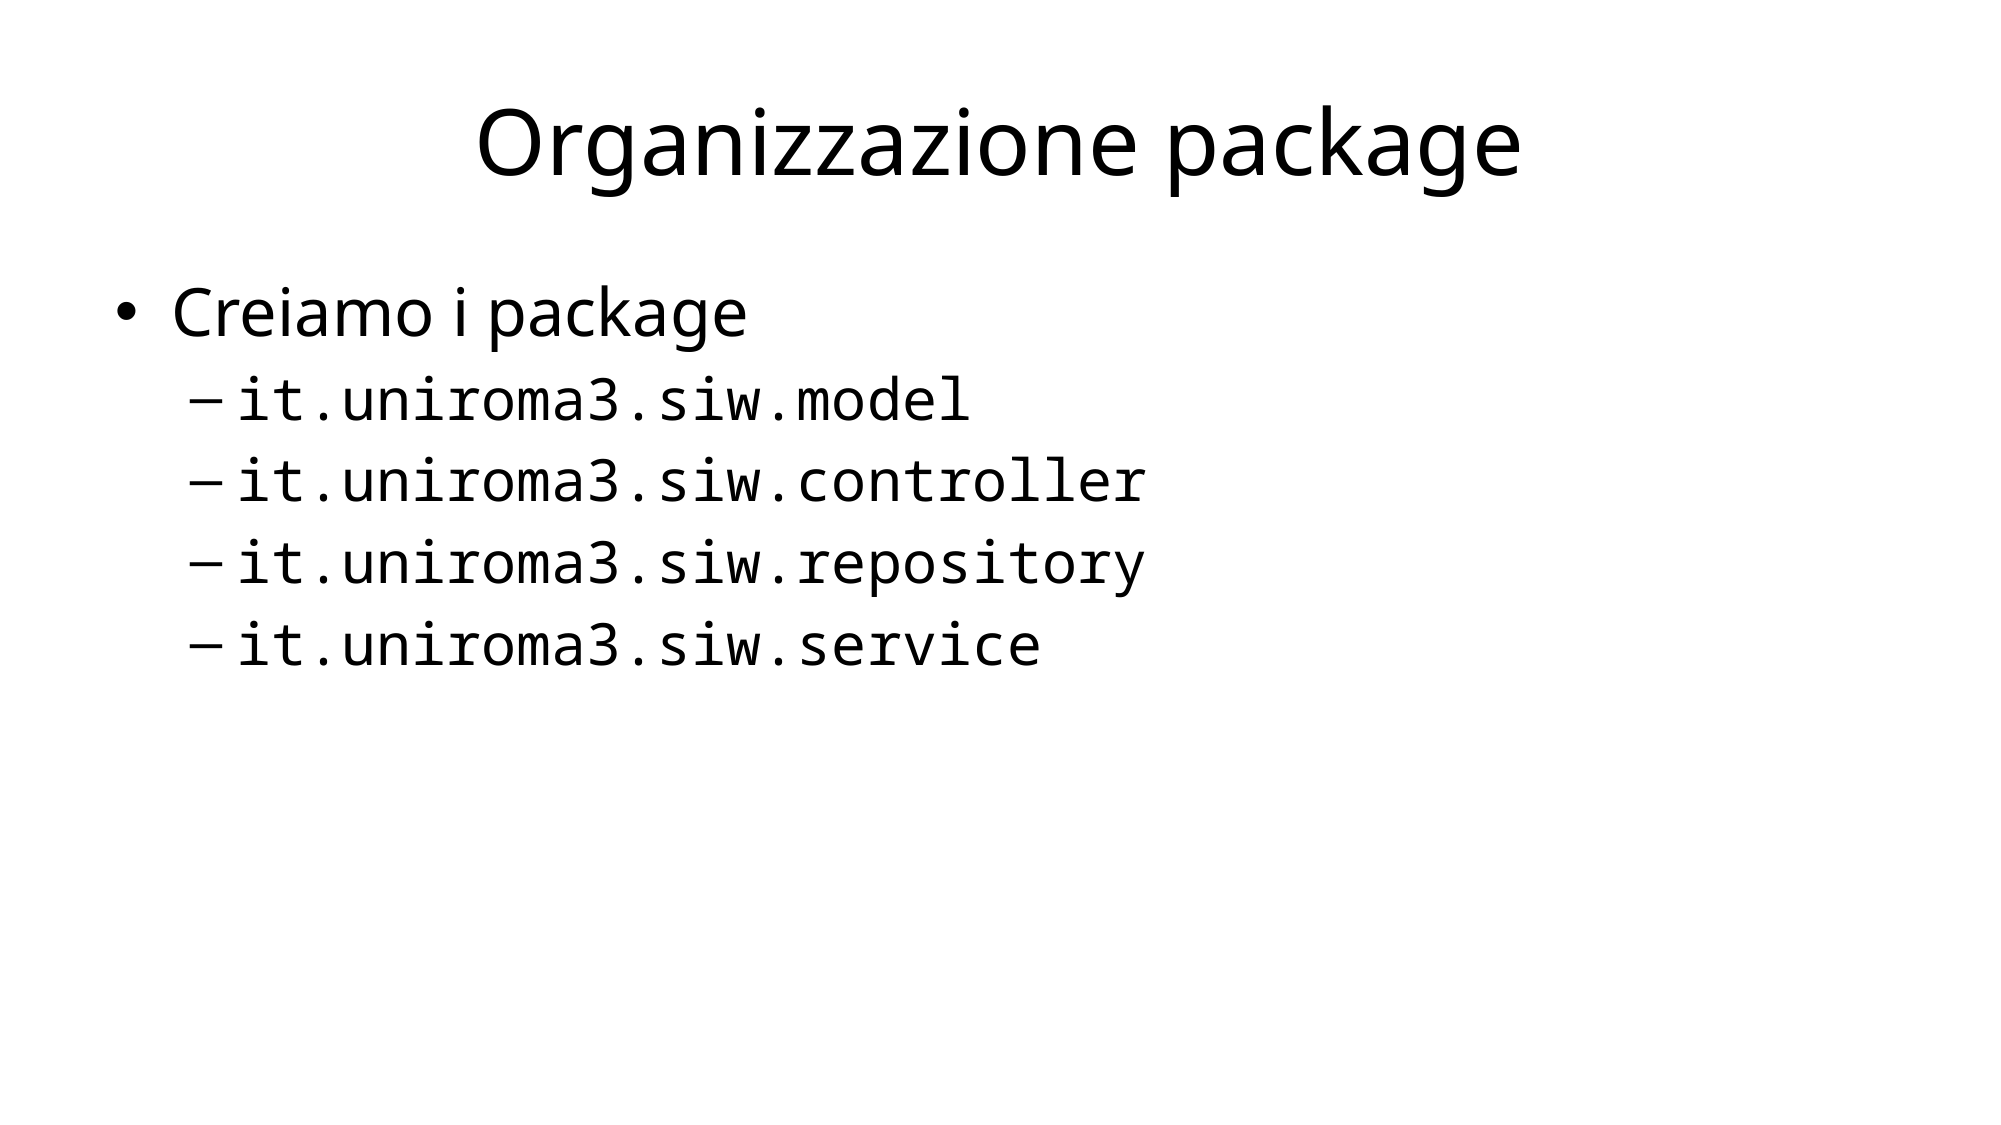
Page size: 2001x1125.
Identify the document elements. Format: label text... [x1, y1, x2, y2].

list Creiamo i package it.uniroma3.siw.model it.uniroma3.siw.controller it.uniroma3.siw.repository it.uniroma3.siw.service [99, 262, 1900, 1005]
title Organizzazione package [99, 45, 1900, 233]
